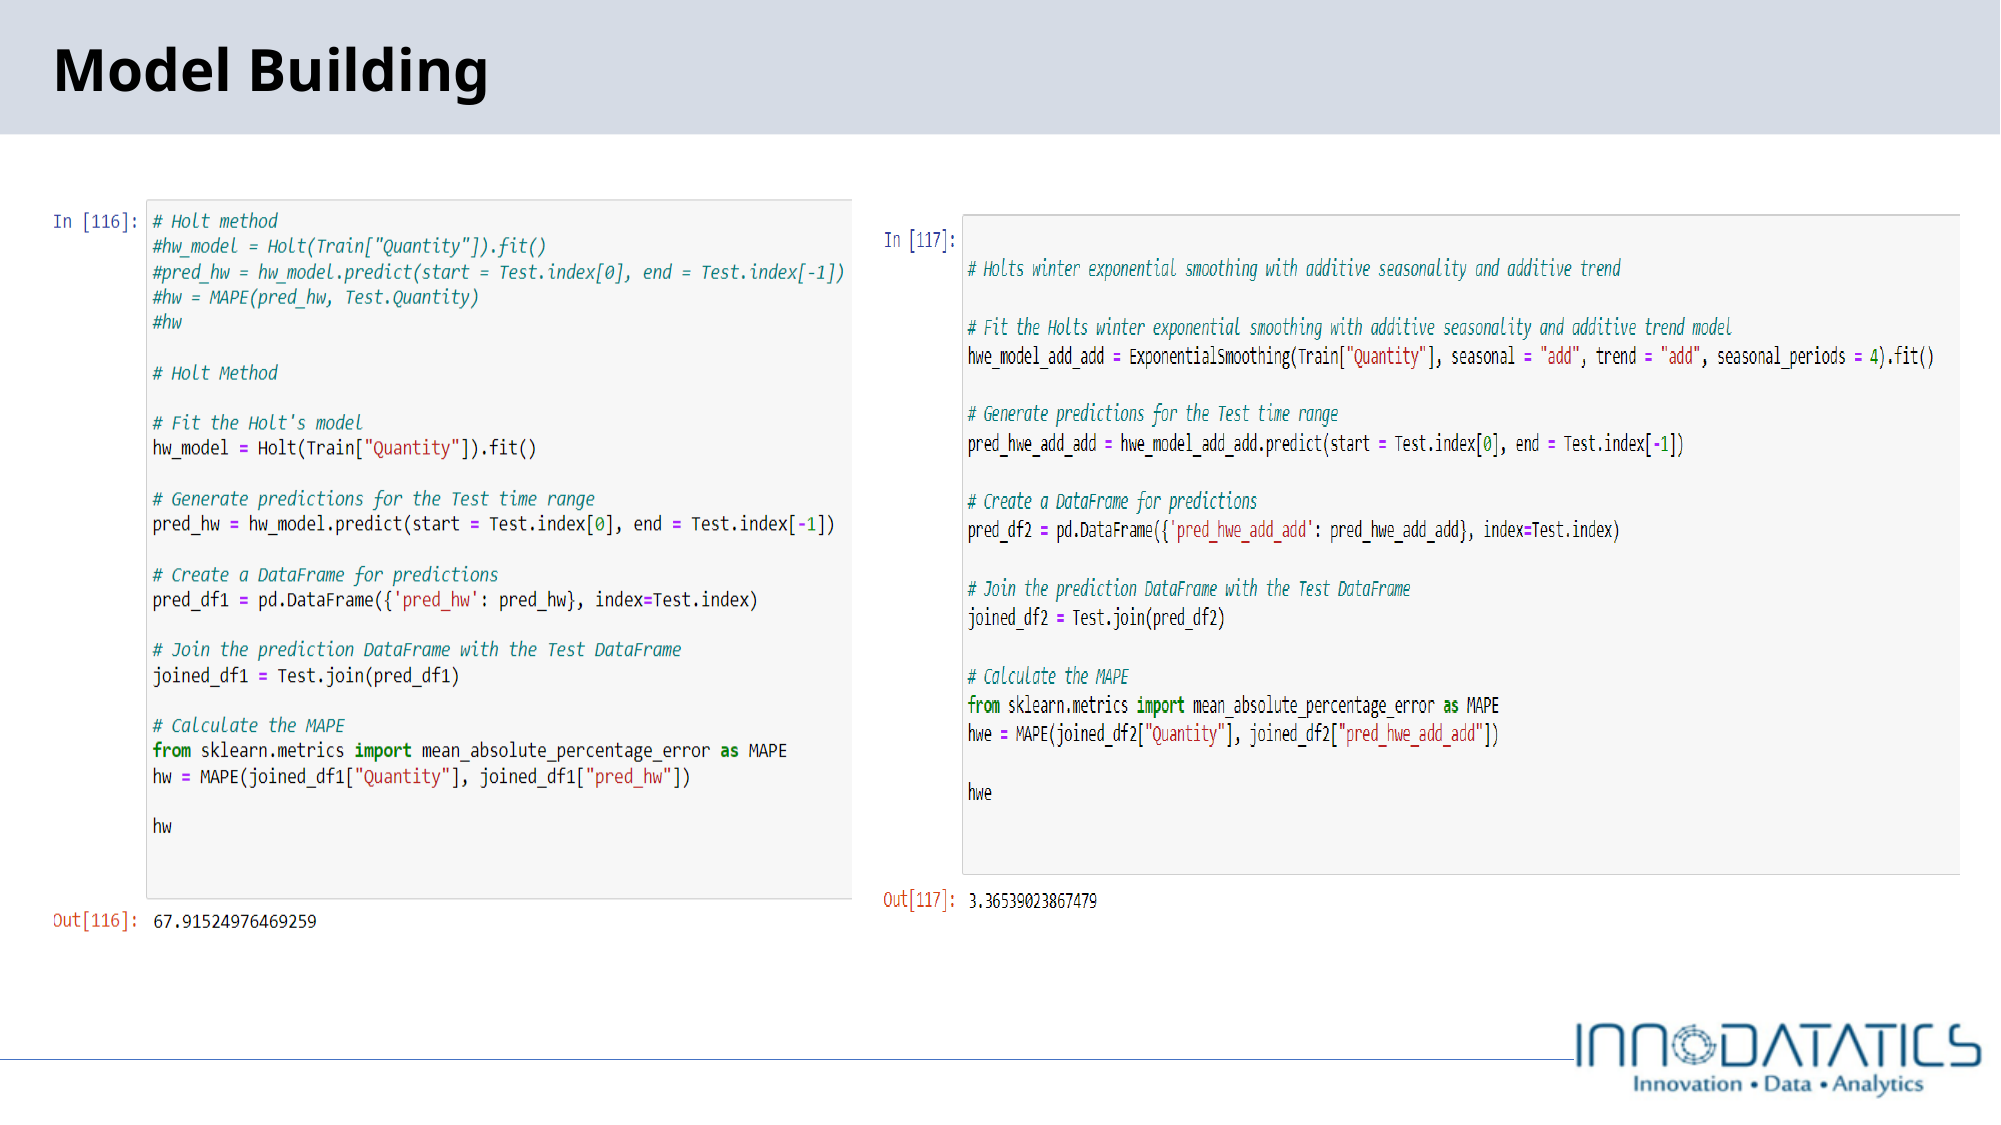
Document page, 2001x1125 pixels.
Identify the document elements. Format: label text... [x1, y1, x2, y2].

title Model Building [37, 33, 1763, 113]
picture [884, 204, 1960, 921]
picture [1574, 992, 2000, 1125]
picture [54, 184, 853, 941]
